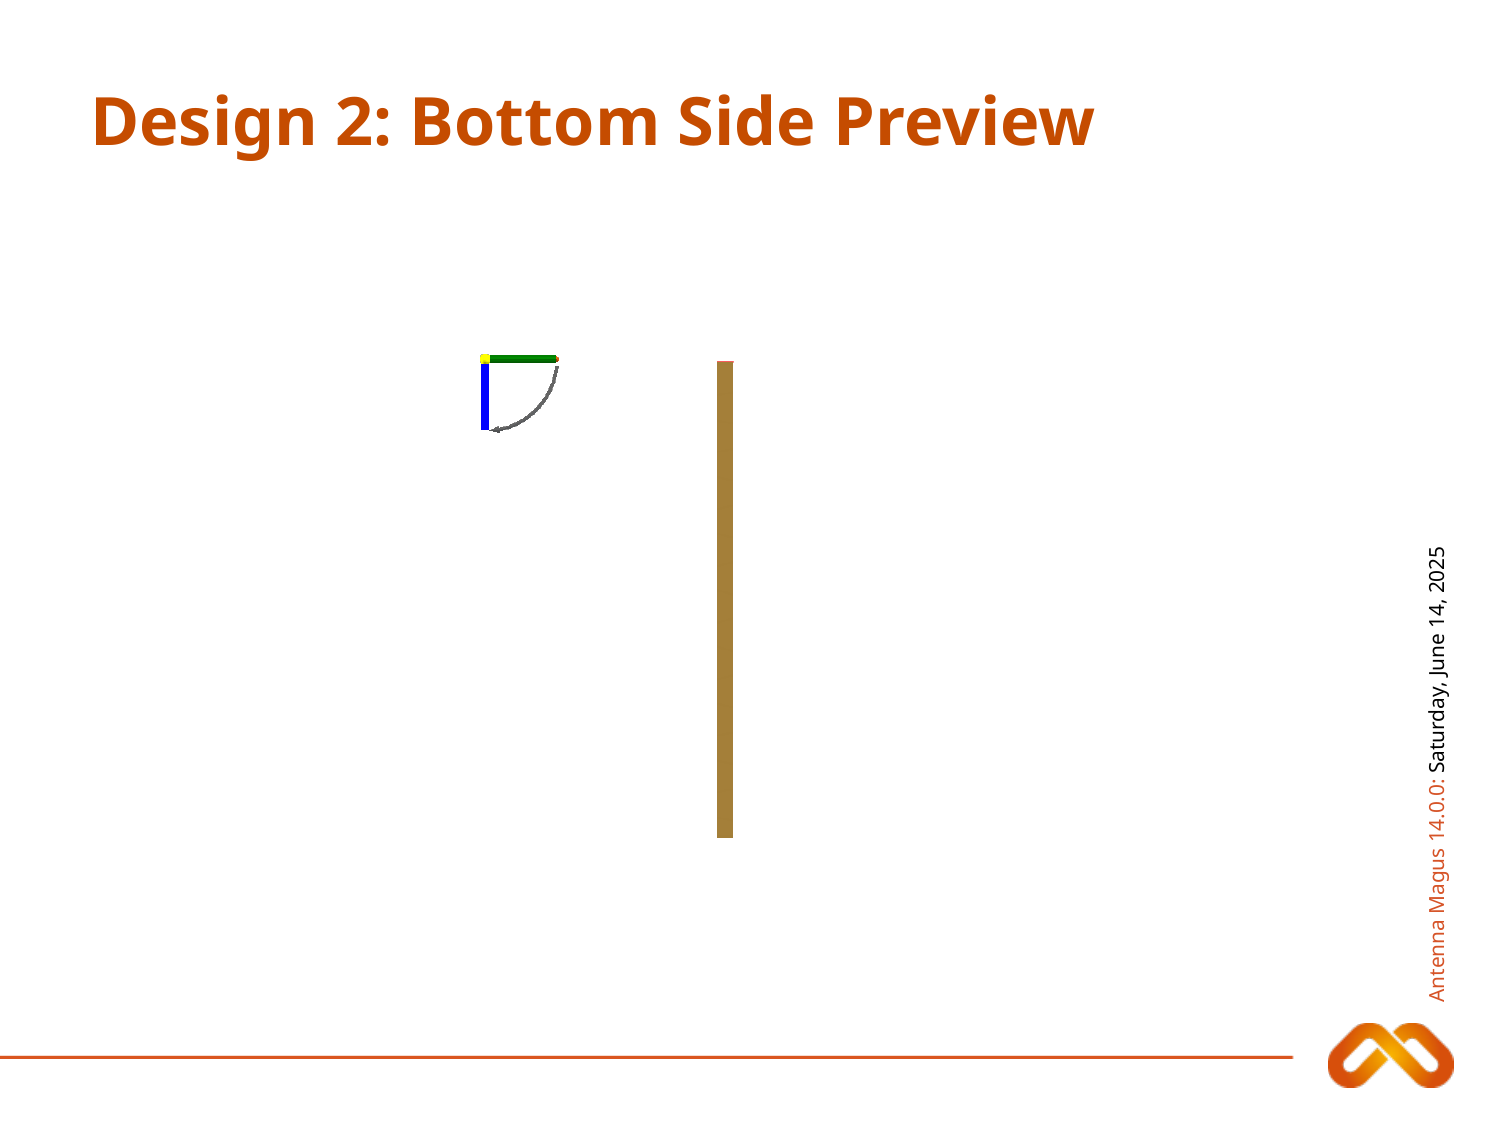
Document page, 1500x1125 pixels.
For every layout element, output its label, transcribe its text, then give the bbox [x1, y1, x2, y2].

picture [1328, 1023, 1454, 1088]
picture [0, 902, 1294, 1059]
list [412, 286, 1038, 912]
title Design 2: Bottom Side Preview [74, 24, 1426, 213]
